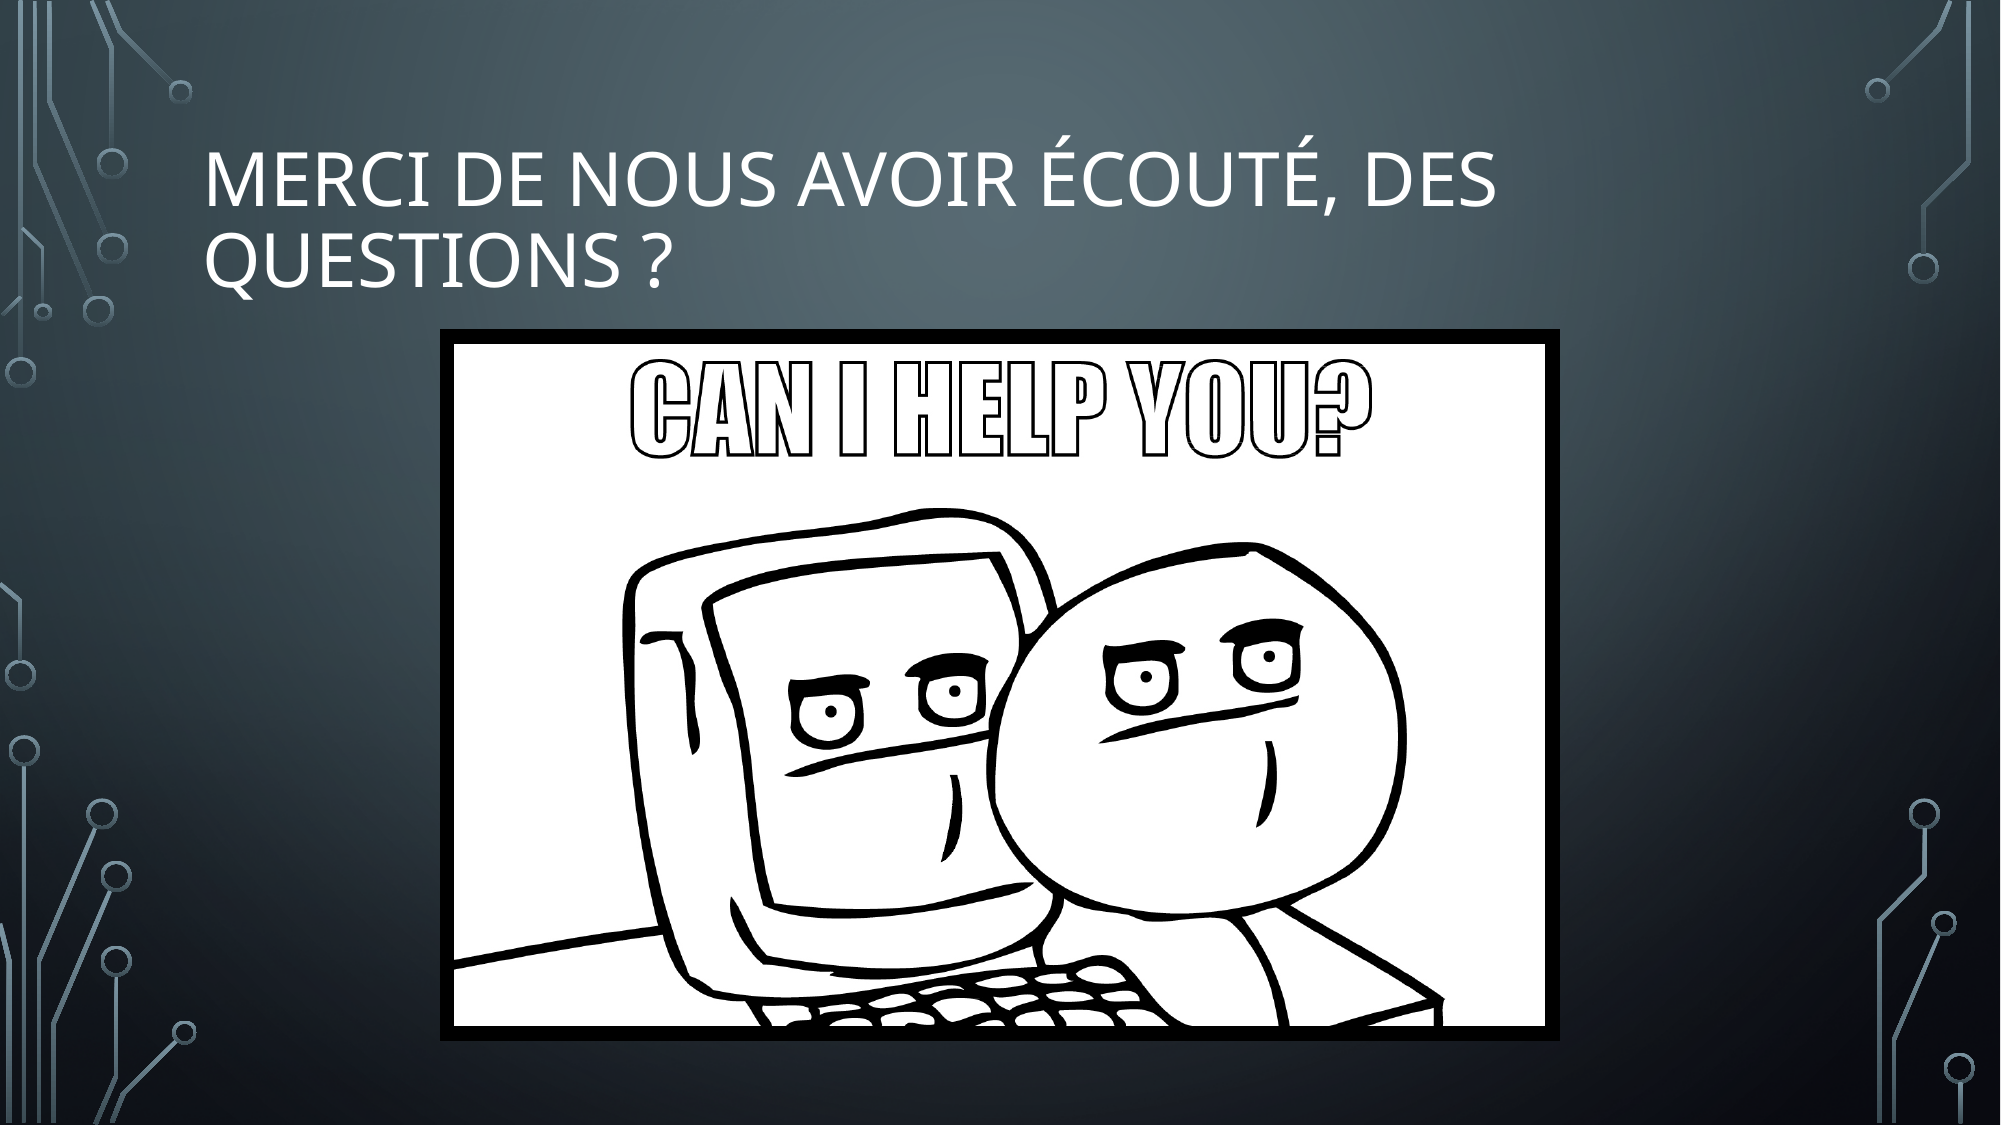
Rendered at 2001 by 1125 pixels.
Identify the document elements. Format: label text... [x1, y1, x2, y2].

picture [453, 343, 1546, 1027]
title Merci de nous avoir écouté, des Questions ? [187, 101, 1813, 344]
